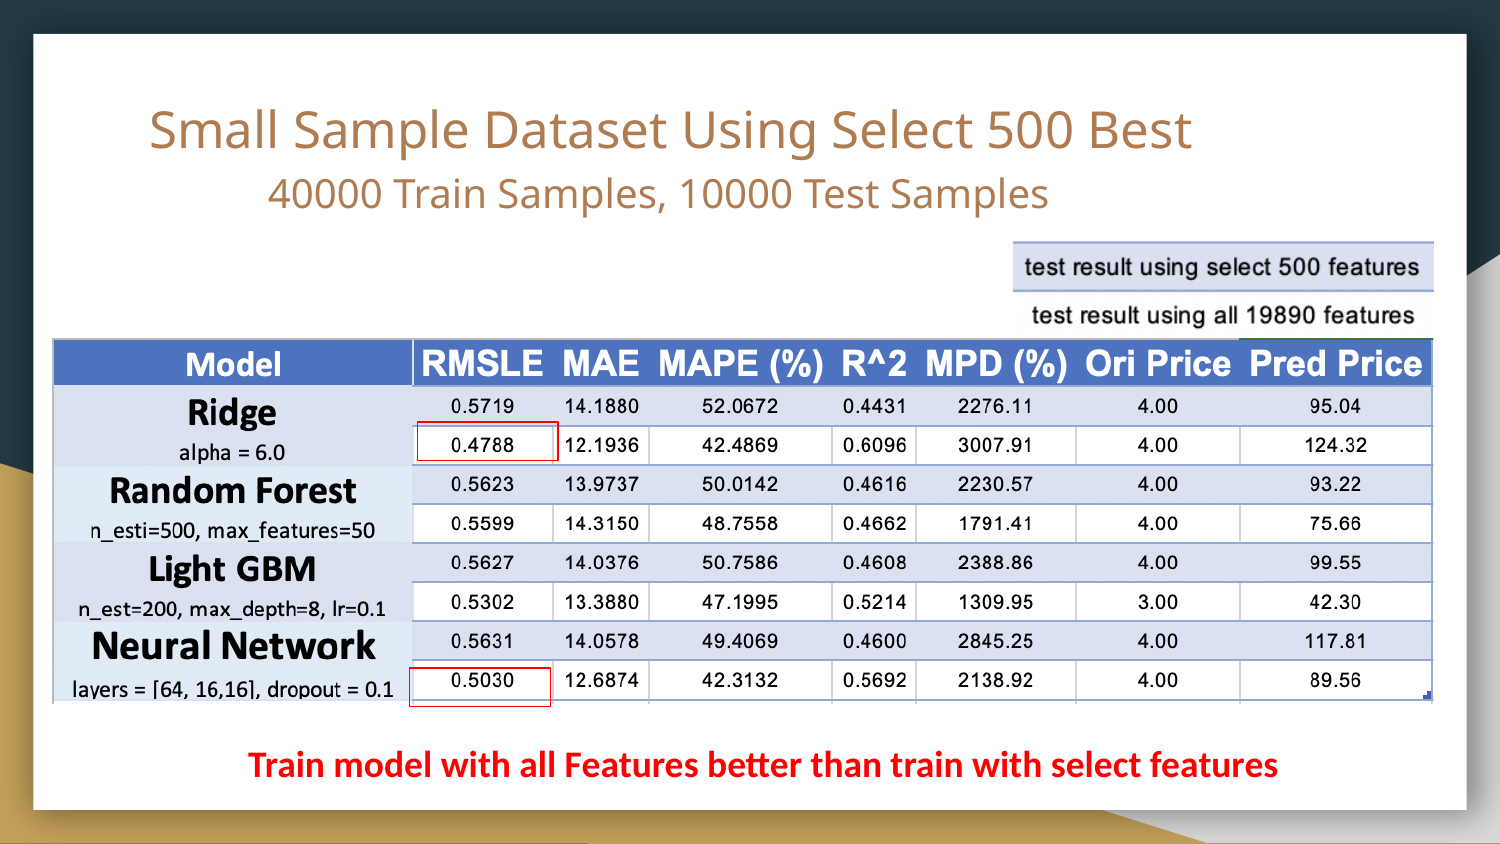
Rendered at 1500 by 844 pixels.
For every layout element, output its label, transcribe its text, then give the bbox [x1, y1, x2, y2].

title Small Sample Dataset Using Select 500 Best 40000 Train Samples, 10000 Test Samples [134, 82, 1366, 240]
picture [51, 238, 1434, 705]
text_box Train model with all Features better than train with select features [233, 725, 1324, 801]
